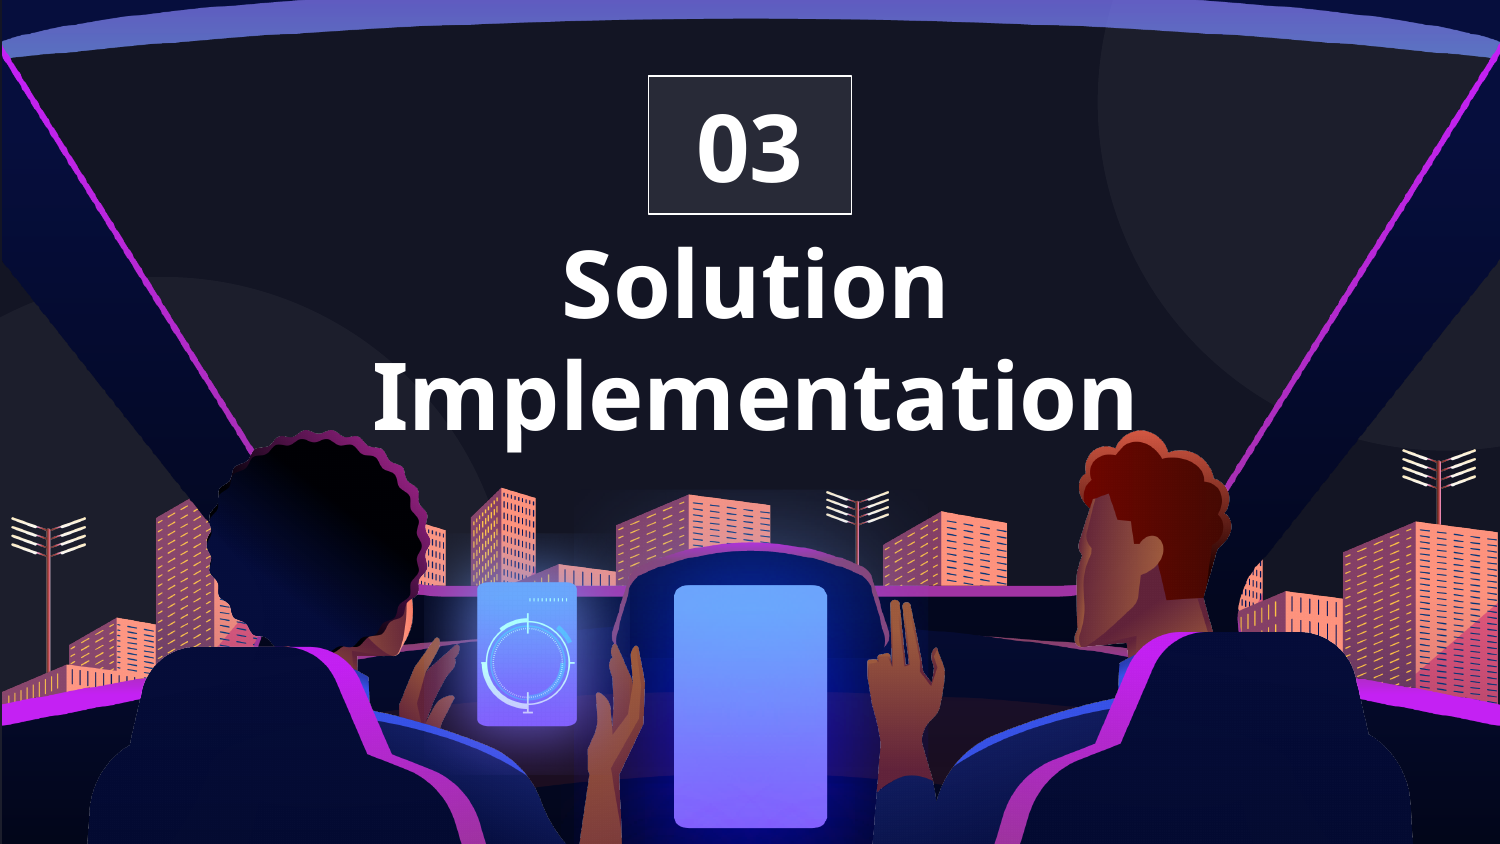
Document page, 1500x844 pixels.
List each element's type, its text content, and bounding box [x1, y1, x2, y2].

picture [2, 0, 1500, 844]
title 03 [648, 75, 852, 215]
title Solution Implementation [346, 209, 1166, 451]
